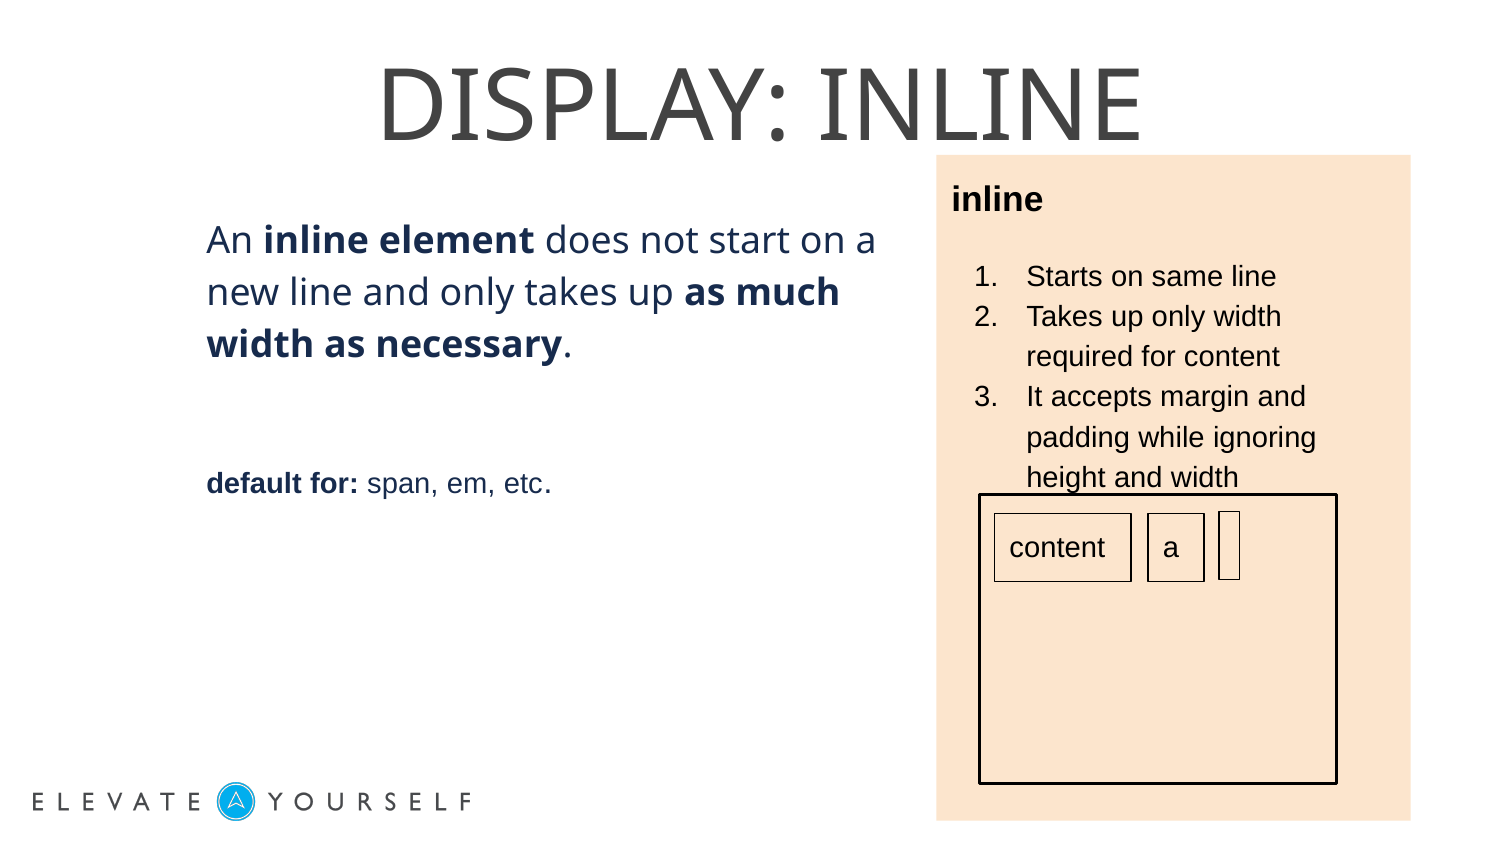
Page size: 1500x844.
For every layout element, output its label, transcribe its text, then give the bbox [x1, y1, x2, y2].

text_box DISPLAY: INLINE [183, 24, 1339, 322]
text_box An inline element does not start on a new line and only takes up as much width as necessary. default for: span, em, etc. [191, 194, 921, 687]
text_box [979, 494, 1337, 784]
text_box content [994, 513, 1131, 582]
picture [33, 781, 470, 821]
text_box a [1147, 513, 1205, 582]
list inline Starts on same line Takes up only width required for content It accepts margin and padding while ignoring height and width [936, 154, 1411, 821]
text_box [1218, 511, 1240, 580]
